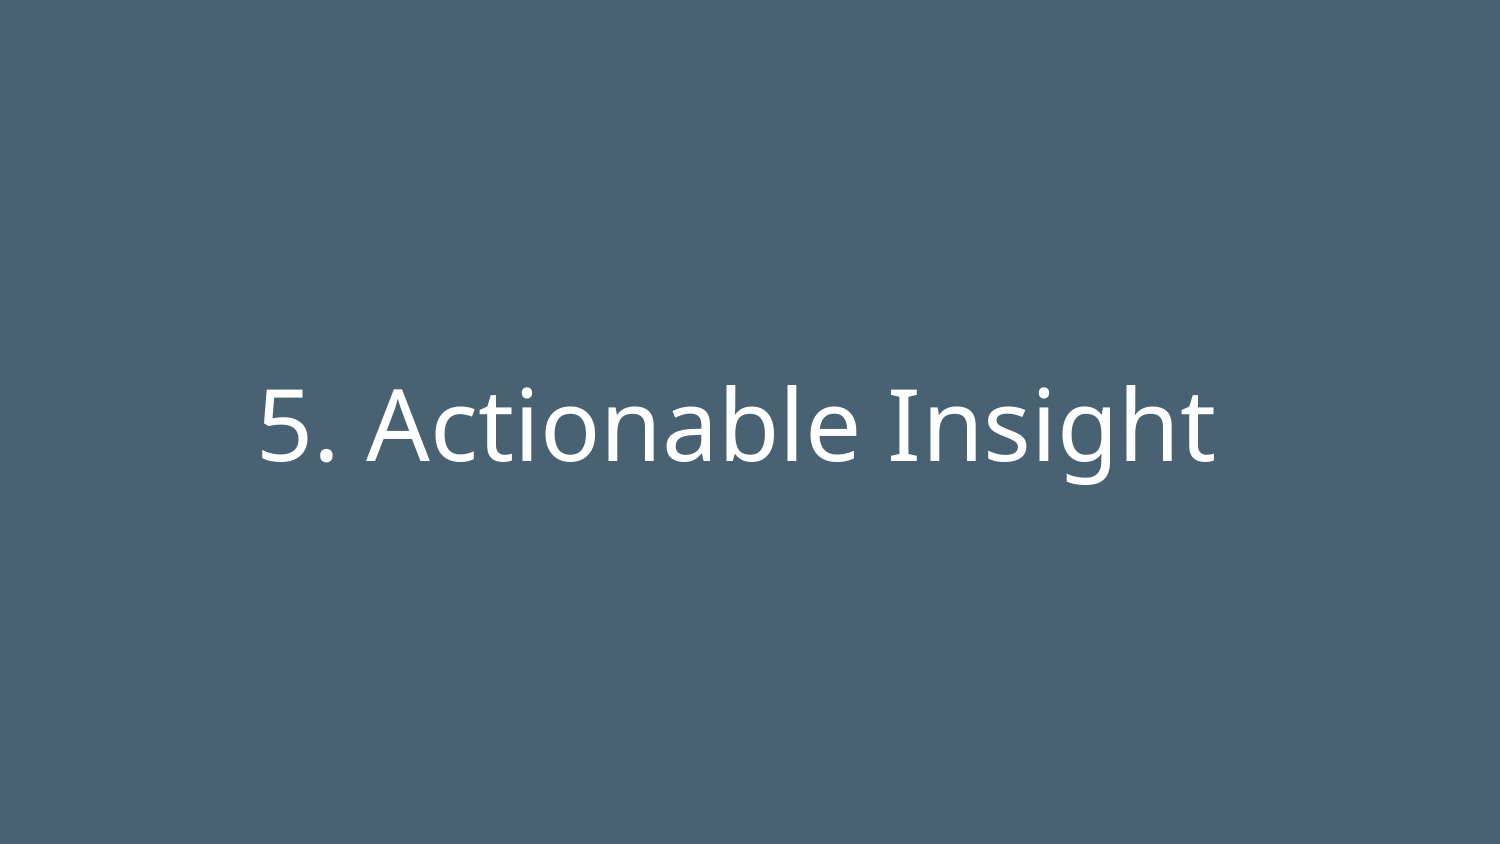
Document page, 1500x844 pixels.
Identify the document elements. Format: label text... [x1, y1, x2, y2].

text_box 5. Actionable Insight [123, 253, 1377, 591]
